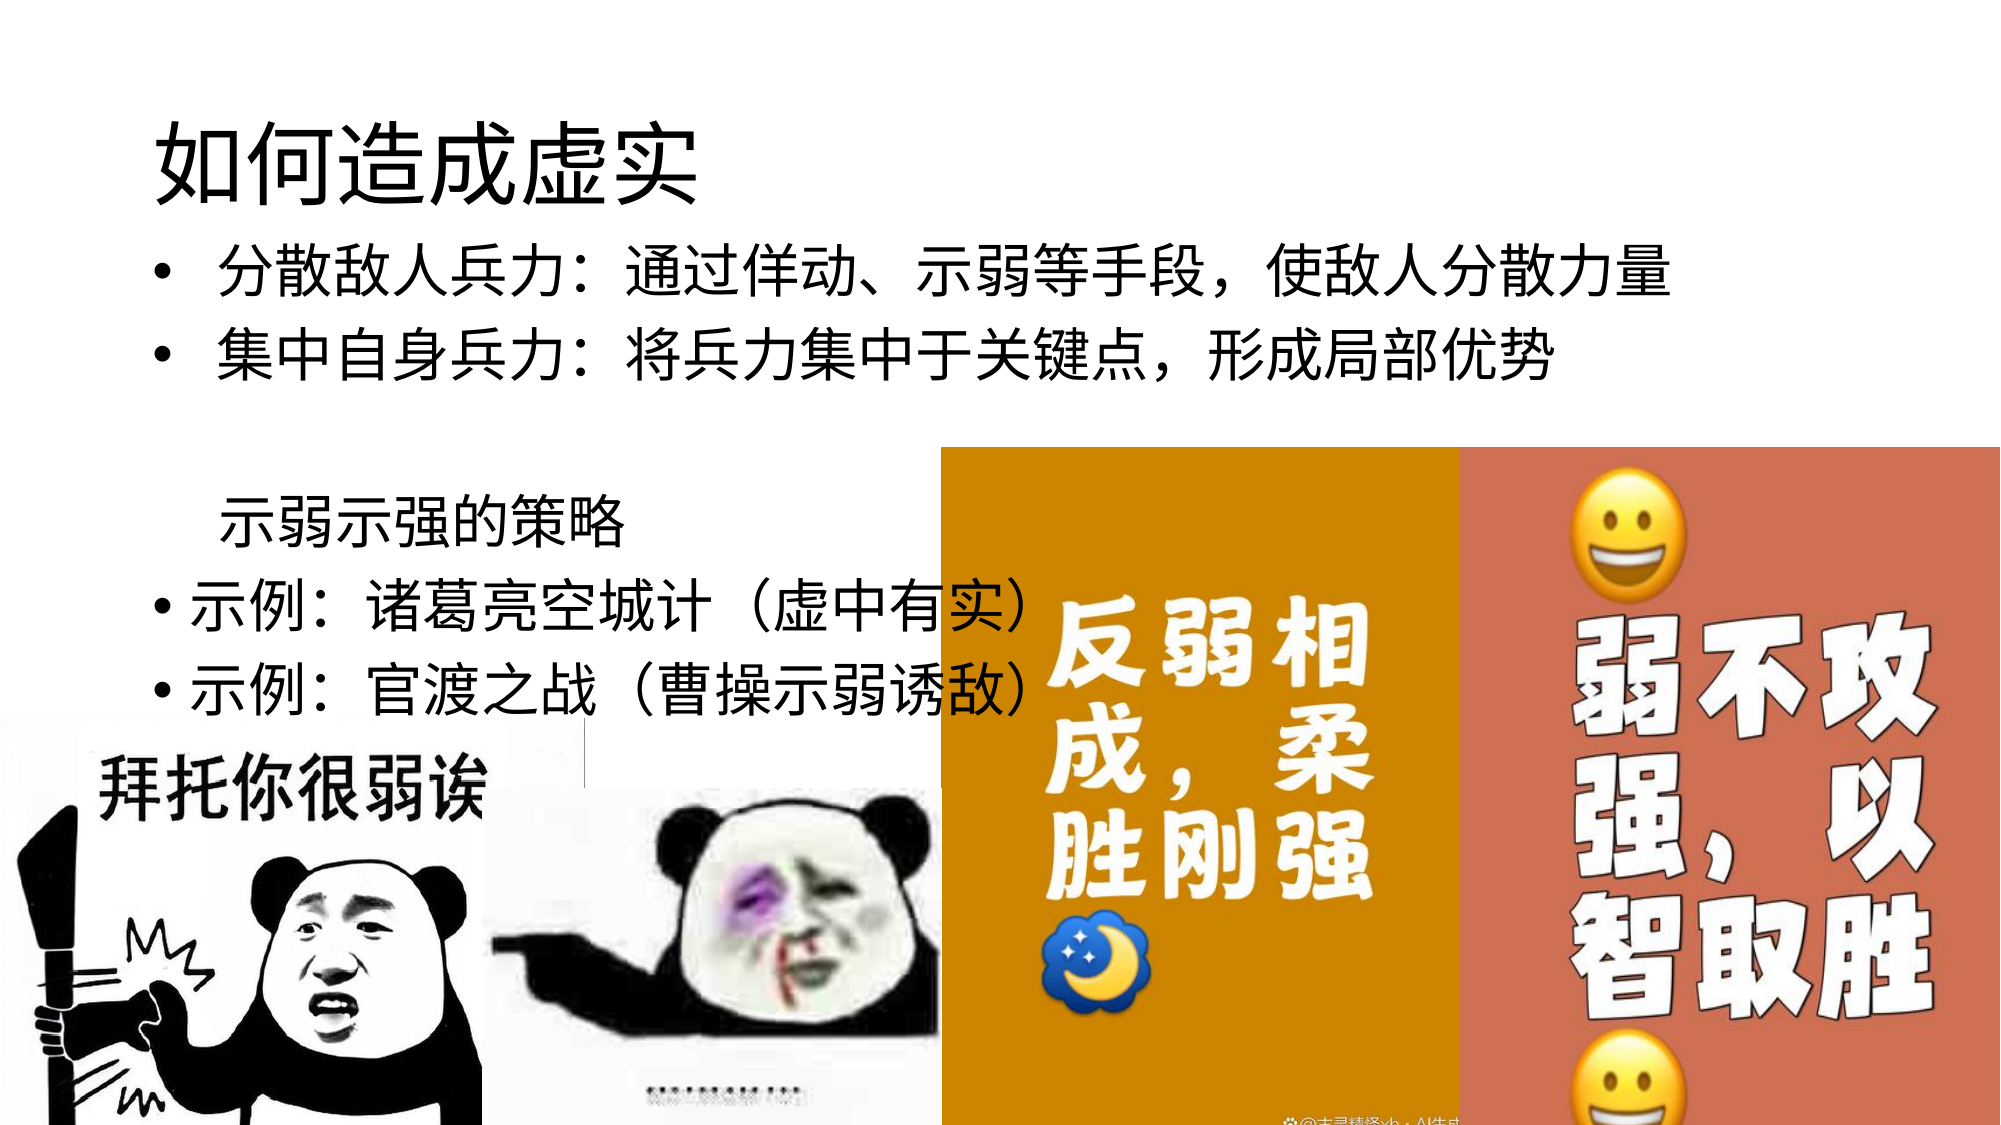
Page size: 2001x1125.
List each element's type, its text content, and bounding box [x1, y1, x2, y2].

list 分散敌人兵力：通过佯动、示弱等手段，使敌人分散力量 集中自身兵力：将兵力集中于关键点，形成局部优势 示弱示强的策略 示例：诸葛亮空城计（虚中有实） 示例：官渡之战（曹操示弱诱敌） [137, 234, 1863, 788]
picture [0, 447, 2000, 1125]
title 如何造成虚实 [137, 59, 1863, 234]
